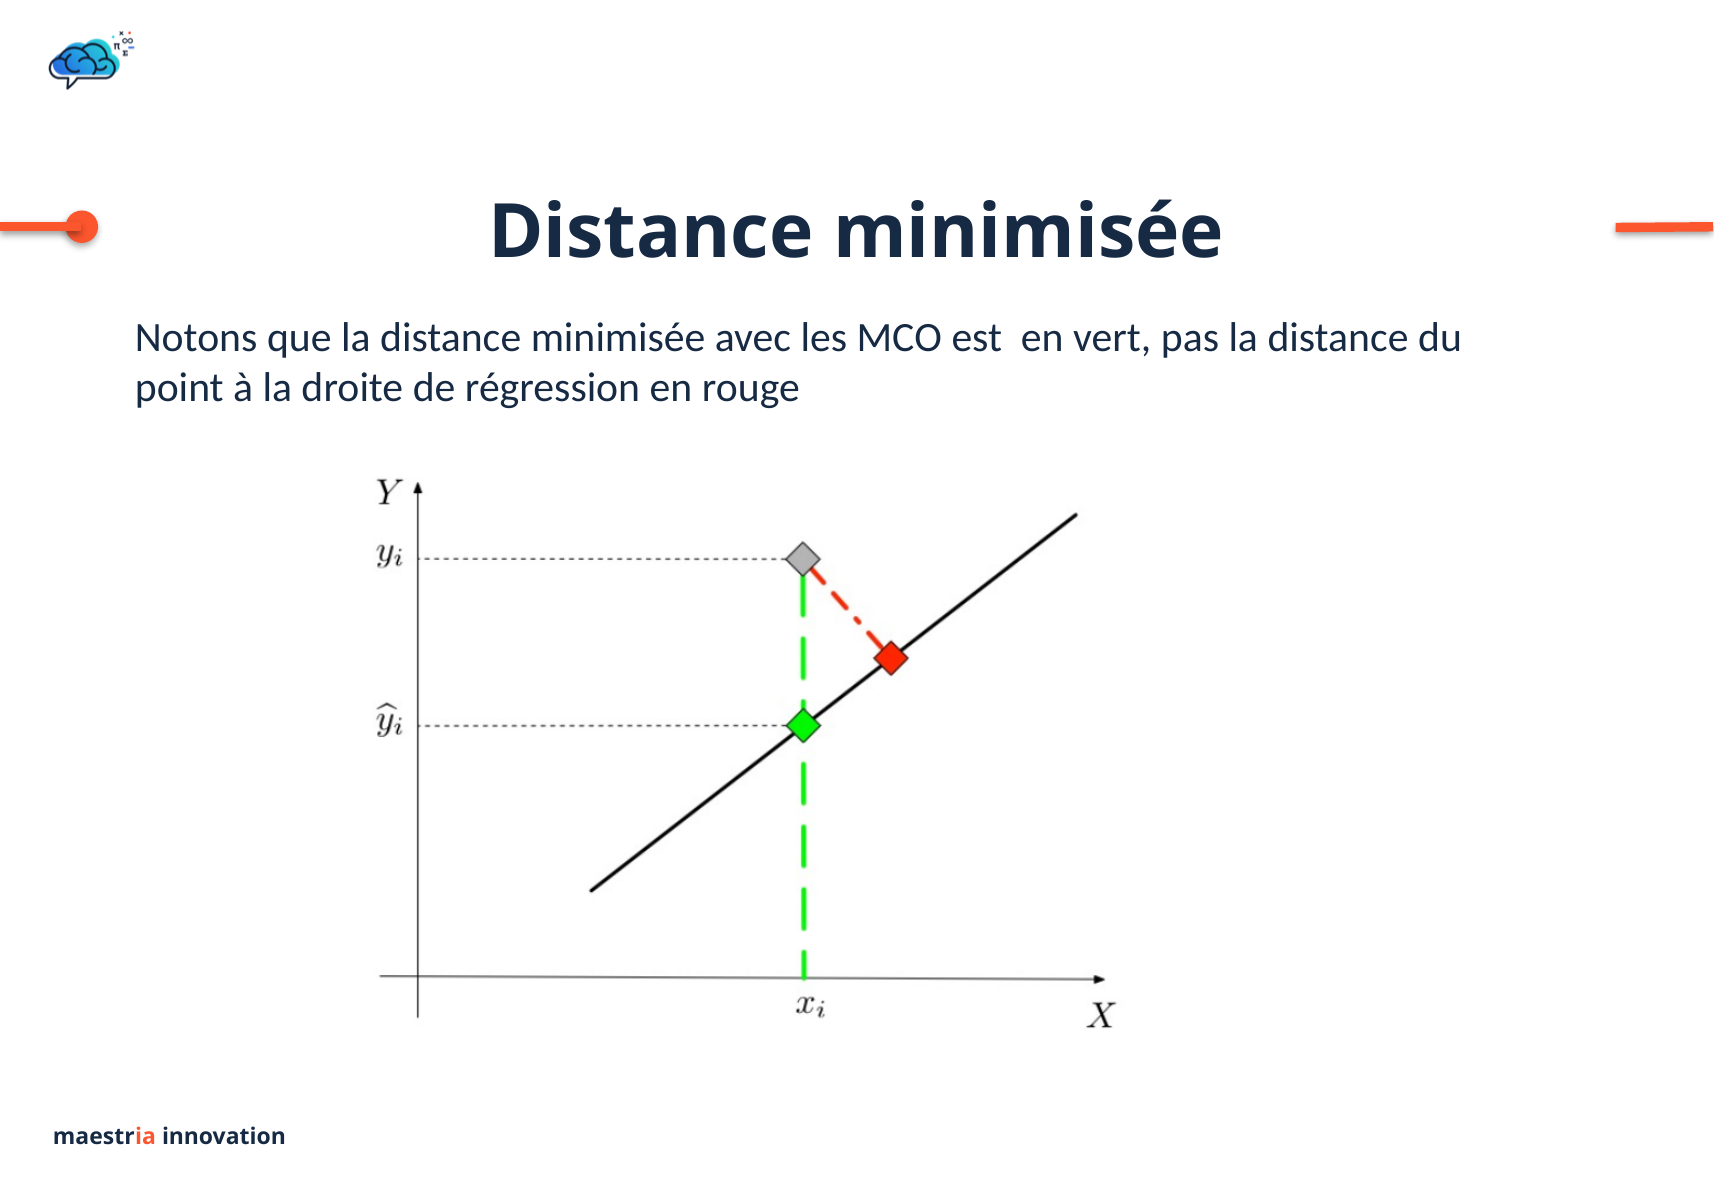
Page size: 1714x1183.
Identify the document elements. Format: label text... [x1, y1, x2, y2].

picture [303, 451, 1333, 1043]
title Distance minimisée [138, 174, 1575, 270]
picture [46, 29, 139, 92]
